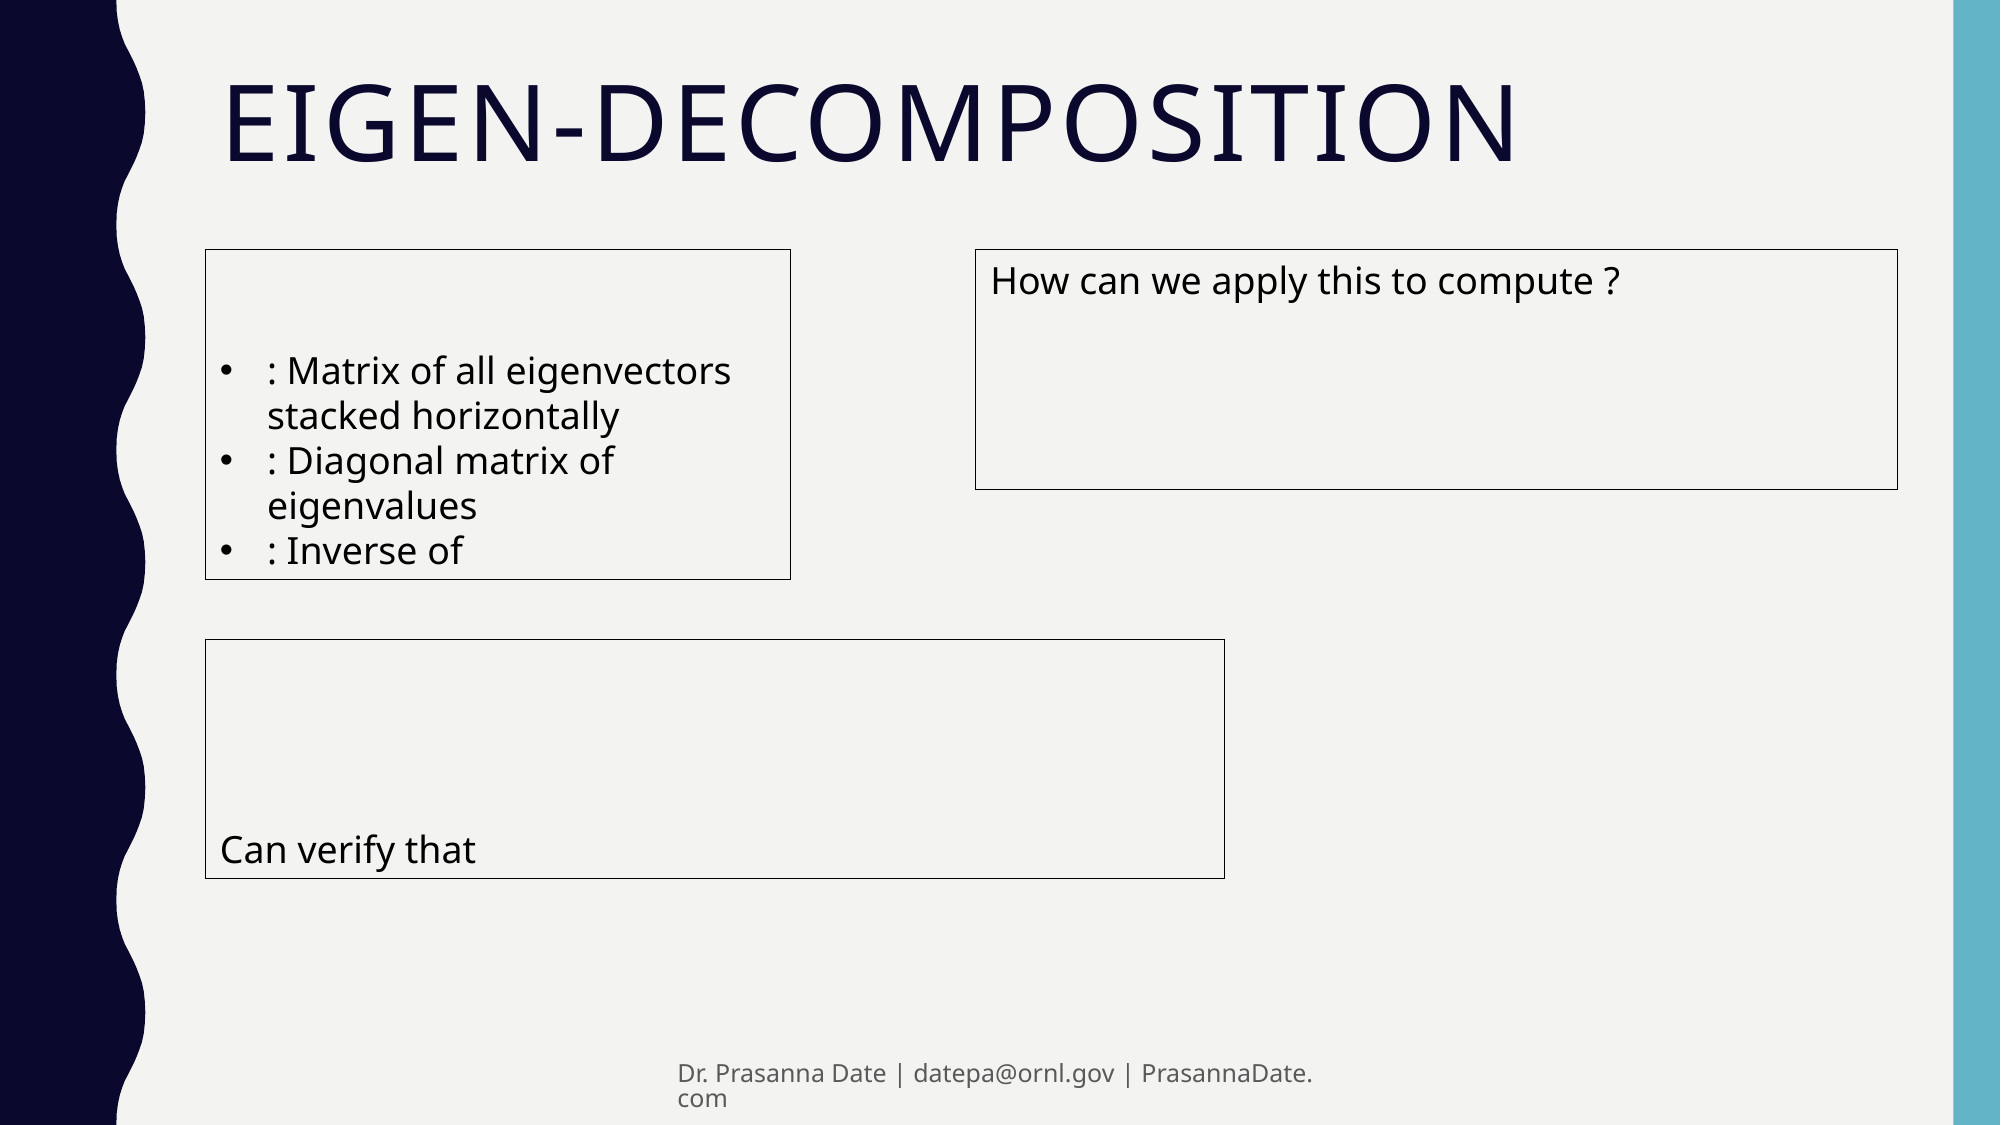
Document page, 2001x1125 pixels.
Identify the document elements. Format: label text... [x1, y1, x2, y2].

footer Dr. Prasanna Date | datepa@ornl.gov | PrasannaDate.com [662, 1045, 1338, 1103]
title Eigen-Decomposition [205, 62, 1875, 308]
